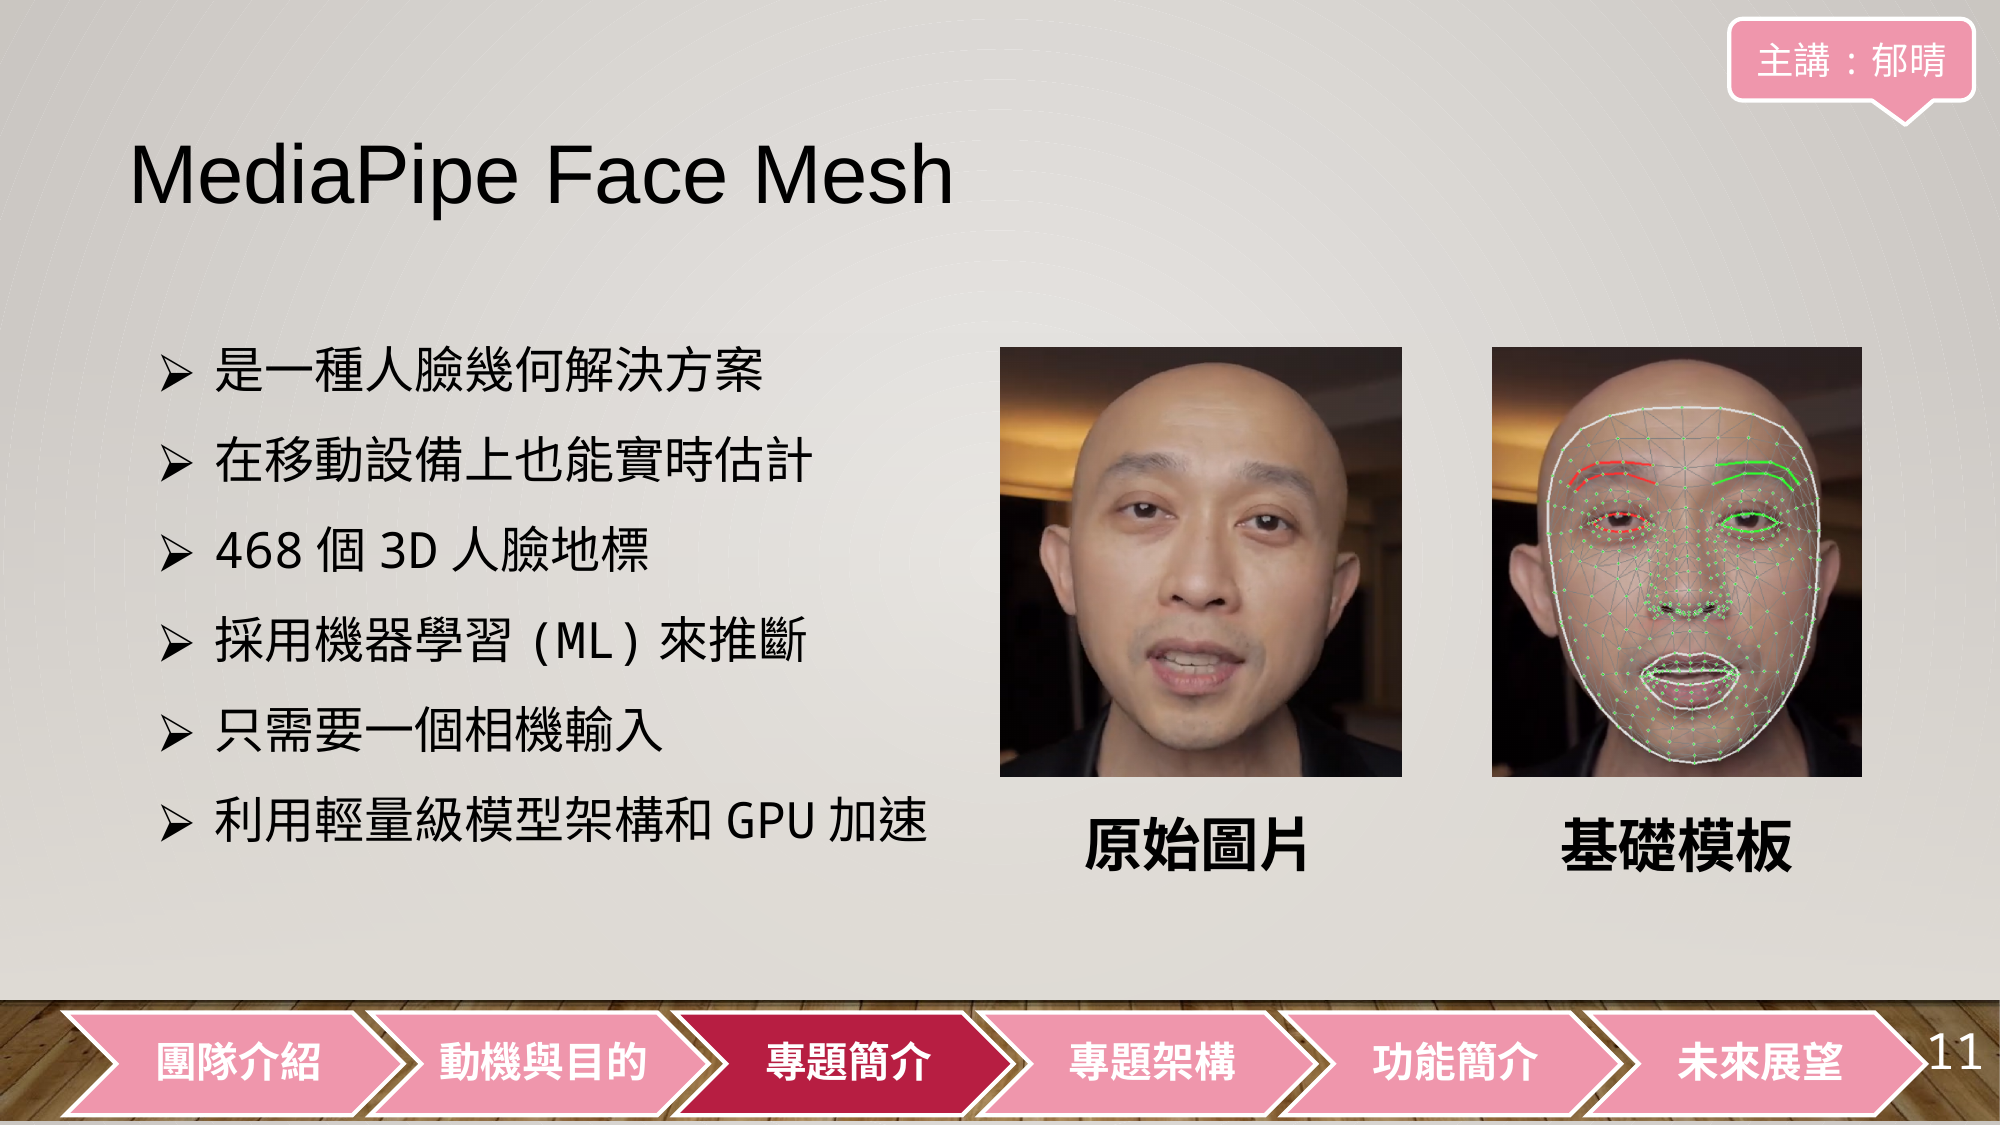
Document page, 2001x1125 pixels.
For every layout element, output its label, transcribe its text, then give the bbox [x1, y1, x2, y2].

text_box 是一種人臉幾何解決方案 在移動設備上也能實時估計 468個3D人臉地標 採用機器學習(ML)來推斷 只需要一個相機輸入 利用輕量級模型架構和GPU加速 [143, 300, 1068, 856]
text_box MediaPipe Face Mesh [113, 62, 1242, 228]
picture [1000, 347, 1402, 777]
picture [0, 1000, 2000, 1121]
text_box 原始圖片 [1069, 800, 1358, 886]
text_box 主講:郁晴 [1729, 18, 1975, 125]
picture [1492, 347, 1862, 777]
text_box 基礎模板 [1545, 801, 1862, 887]
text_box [64, 1012, 1927, 1116]
slide_number 11 [1927, 1011, 2000, 1095]
